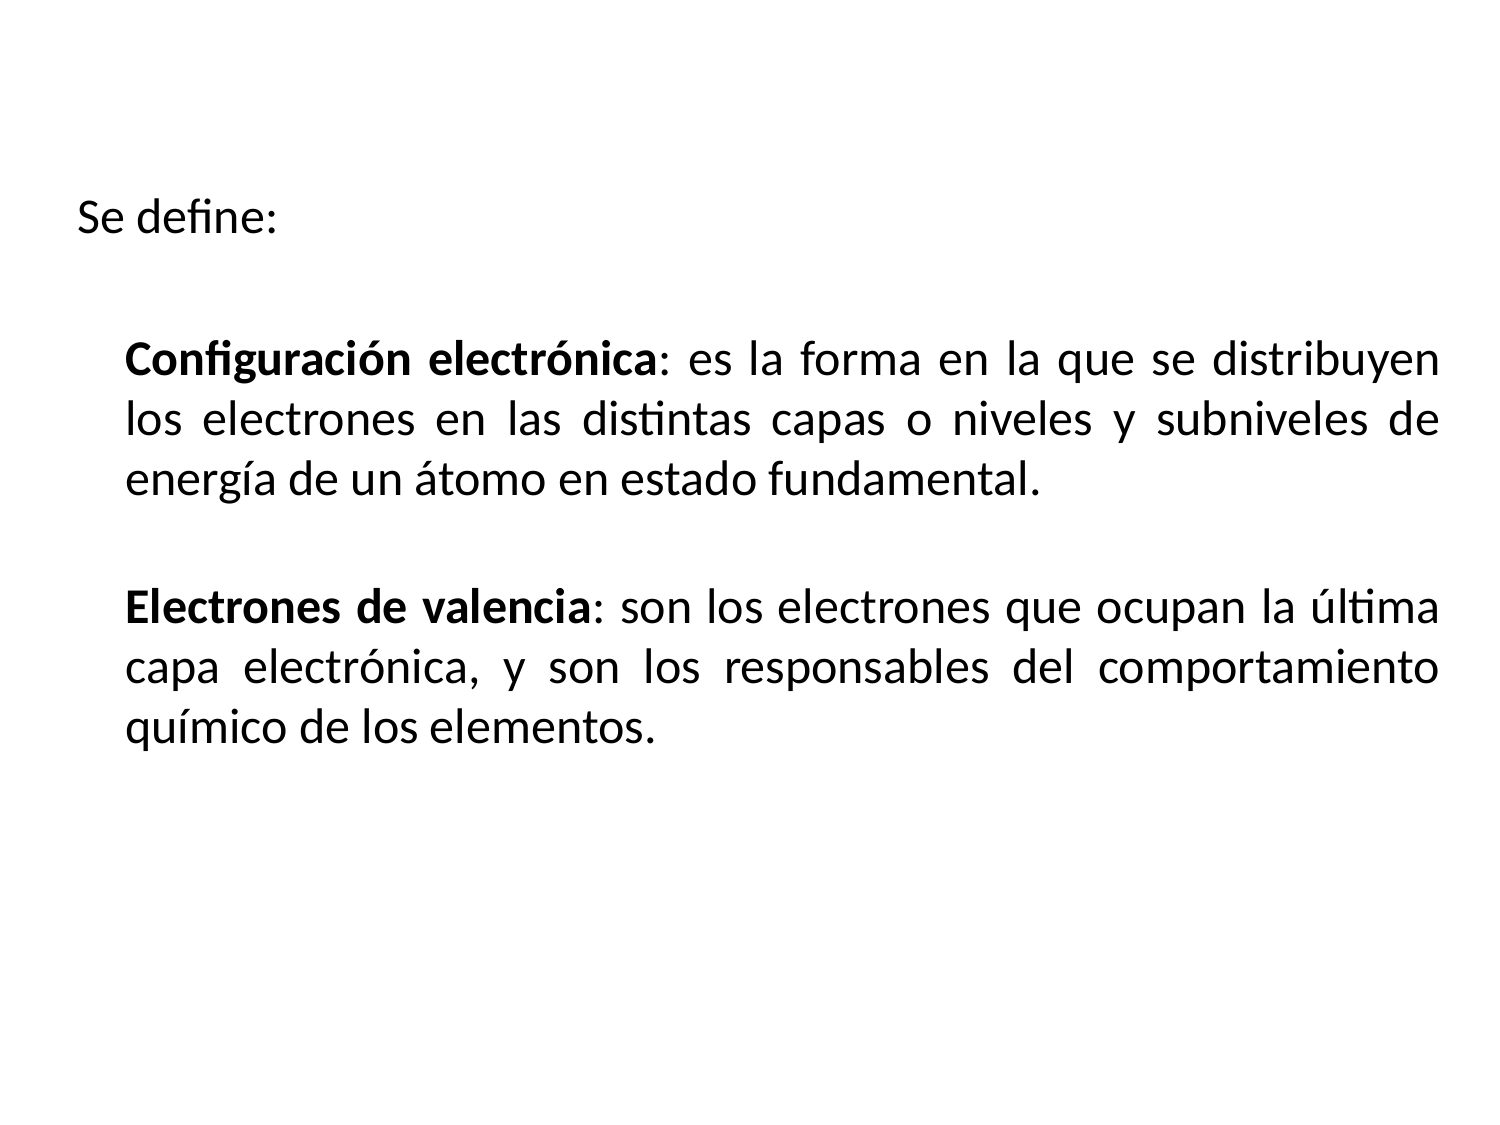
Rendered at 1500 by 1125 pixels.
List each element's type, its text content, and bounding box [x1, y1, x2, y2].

text_box Configuración electrónica: es la forma en la que se distribuyen los electrones en las distintas capas o niveles y subniveles de energía de un átomo en estado fundamental. [110, 318, 1457, 514]
text_box Se define: [62, 176, 1409, 252]
text_box Electrones de valencia: son los electrones que ocupan la última capa electrónica, y son los responsables del comportamiento químico de los elementos. [110, 566, 1457, 762]
